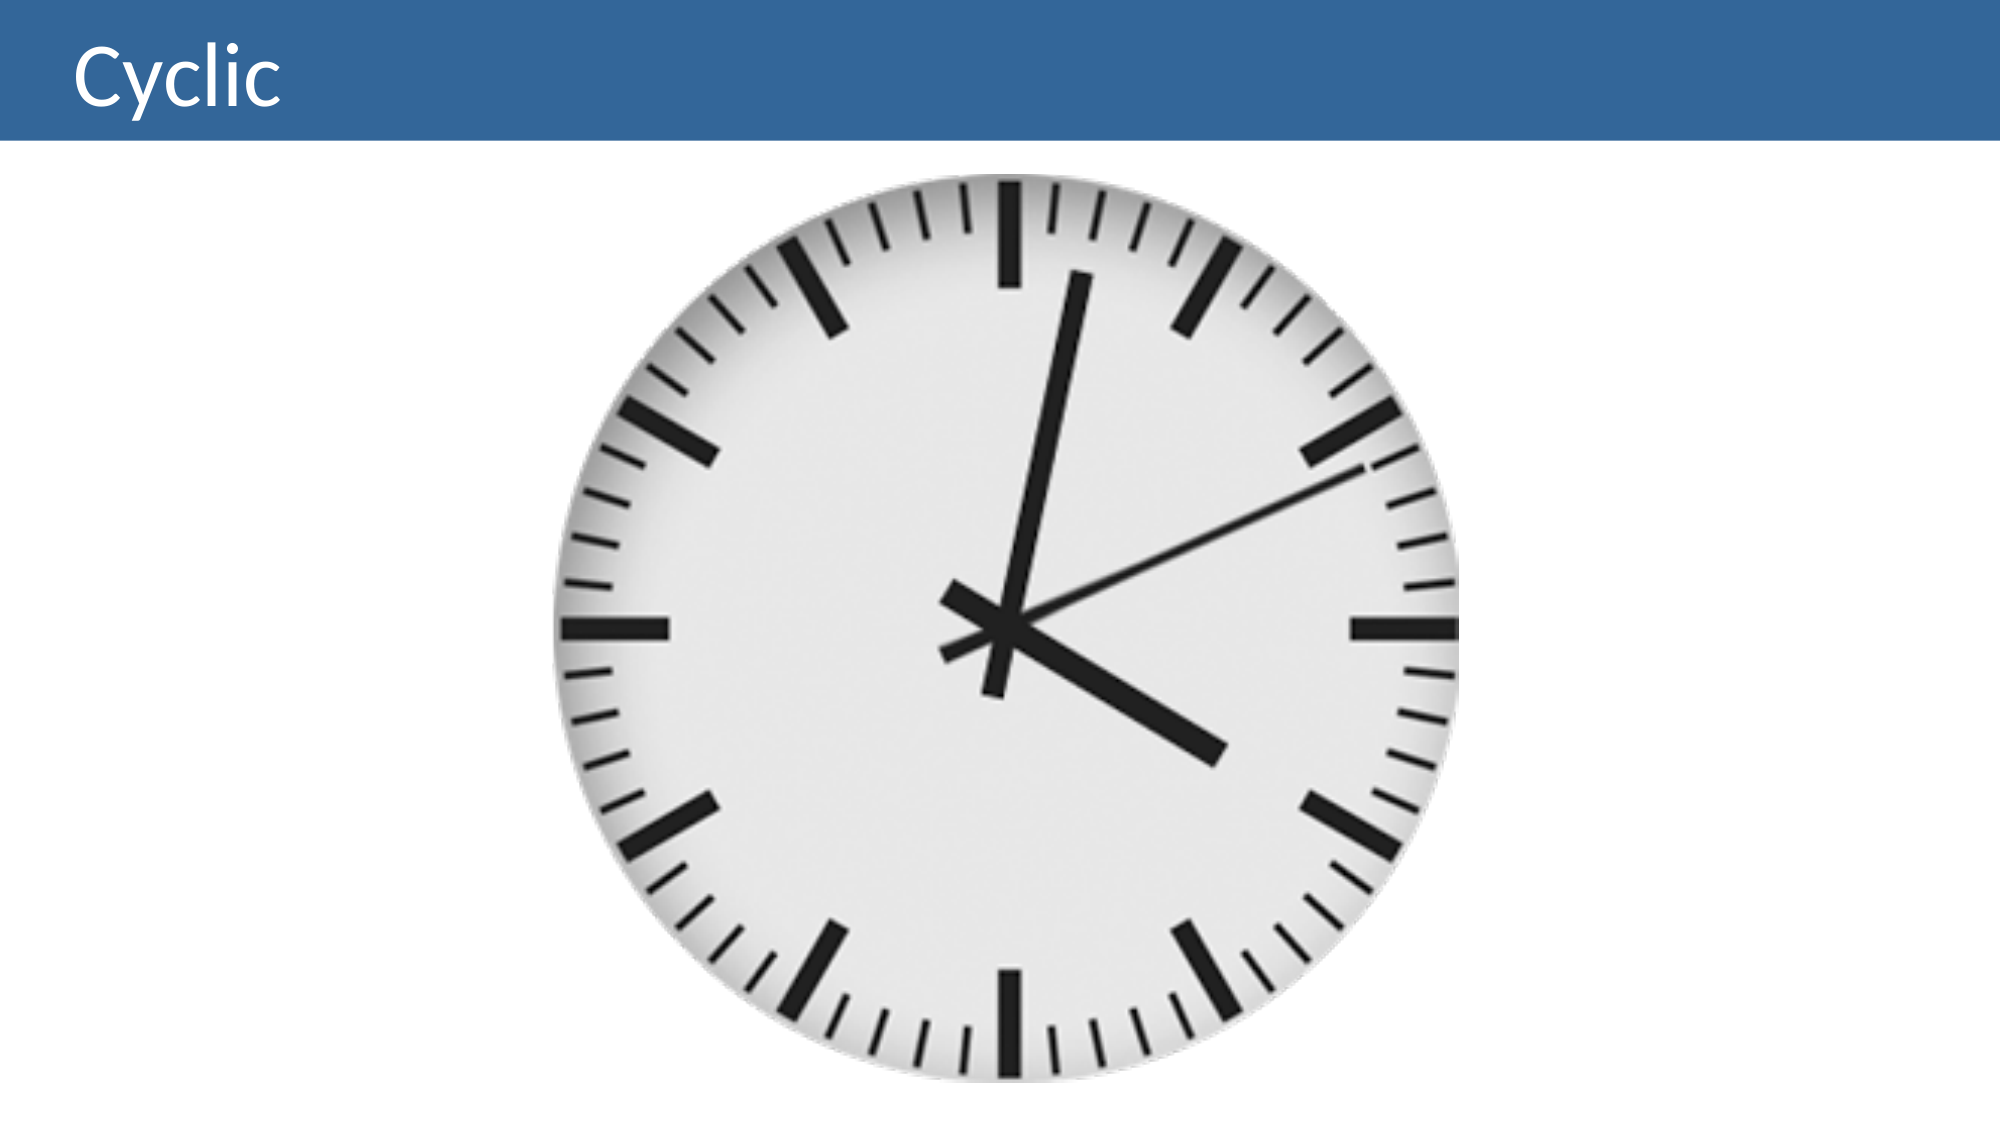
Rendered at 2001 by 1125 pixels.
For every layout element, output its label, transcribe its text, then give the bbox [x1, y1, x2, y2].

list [550, 174, 1459, 1083]
title Cyclic [0, 0, 2000, 141]
